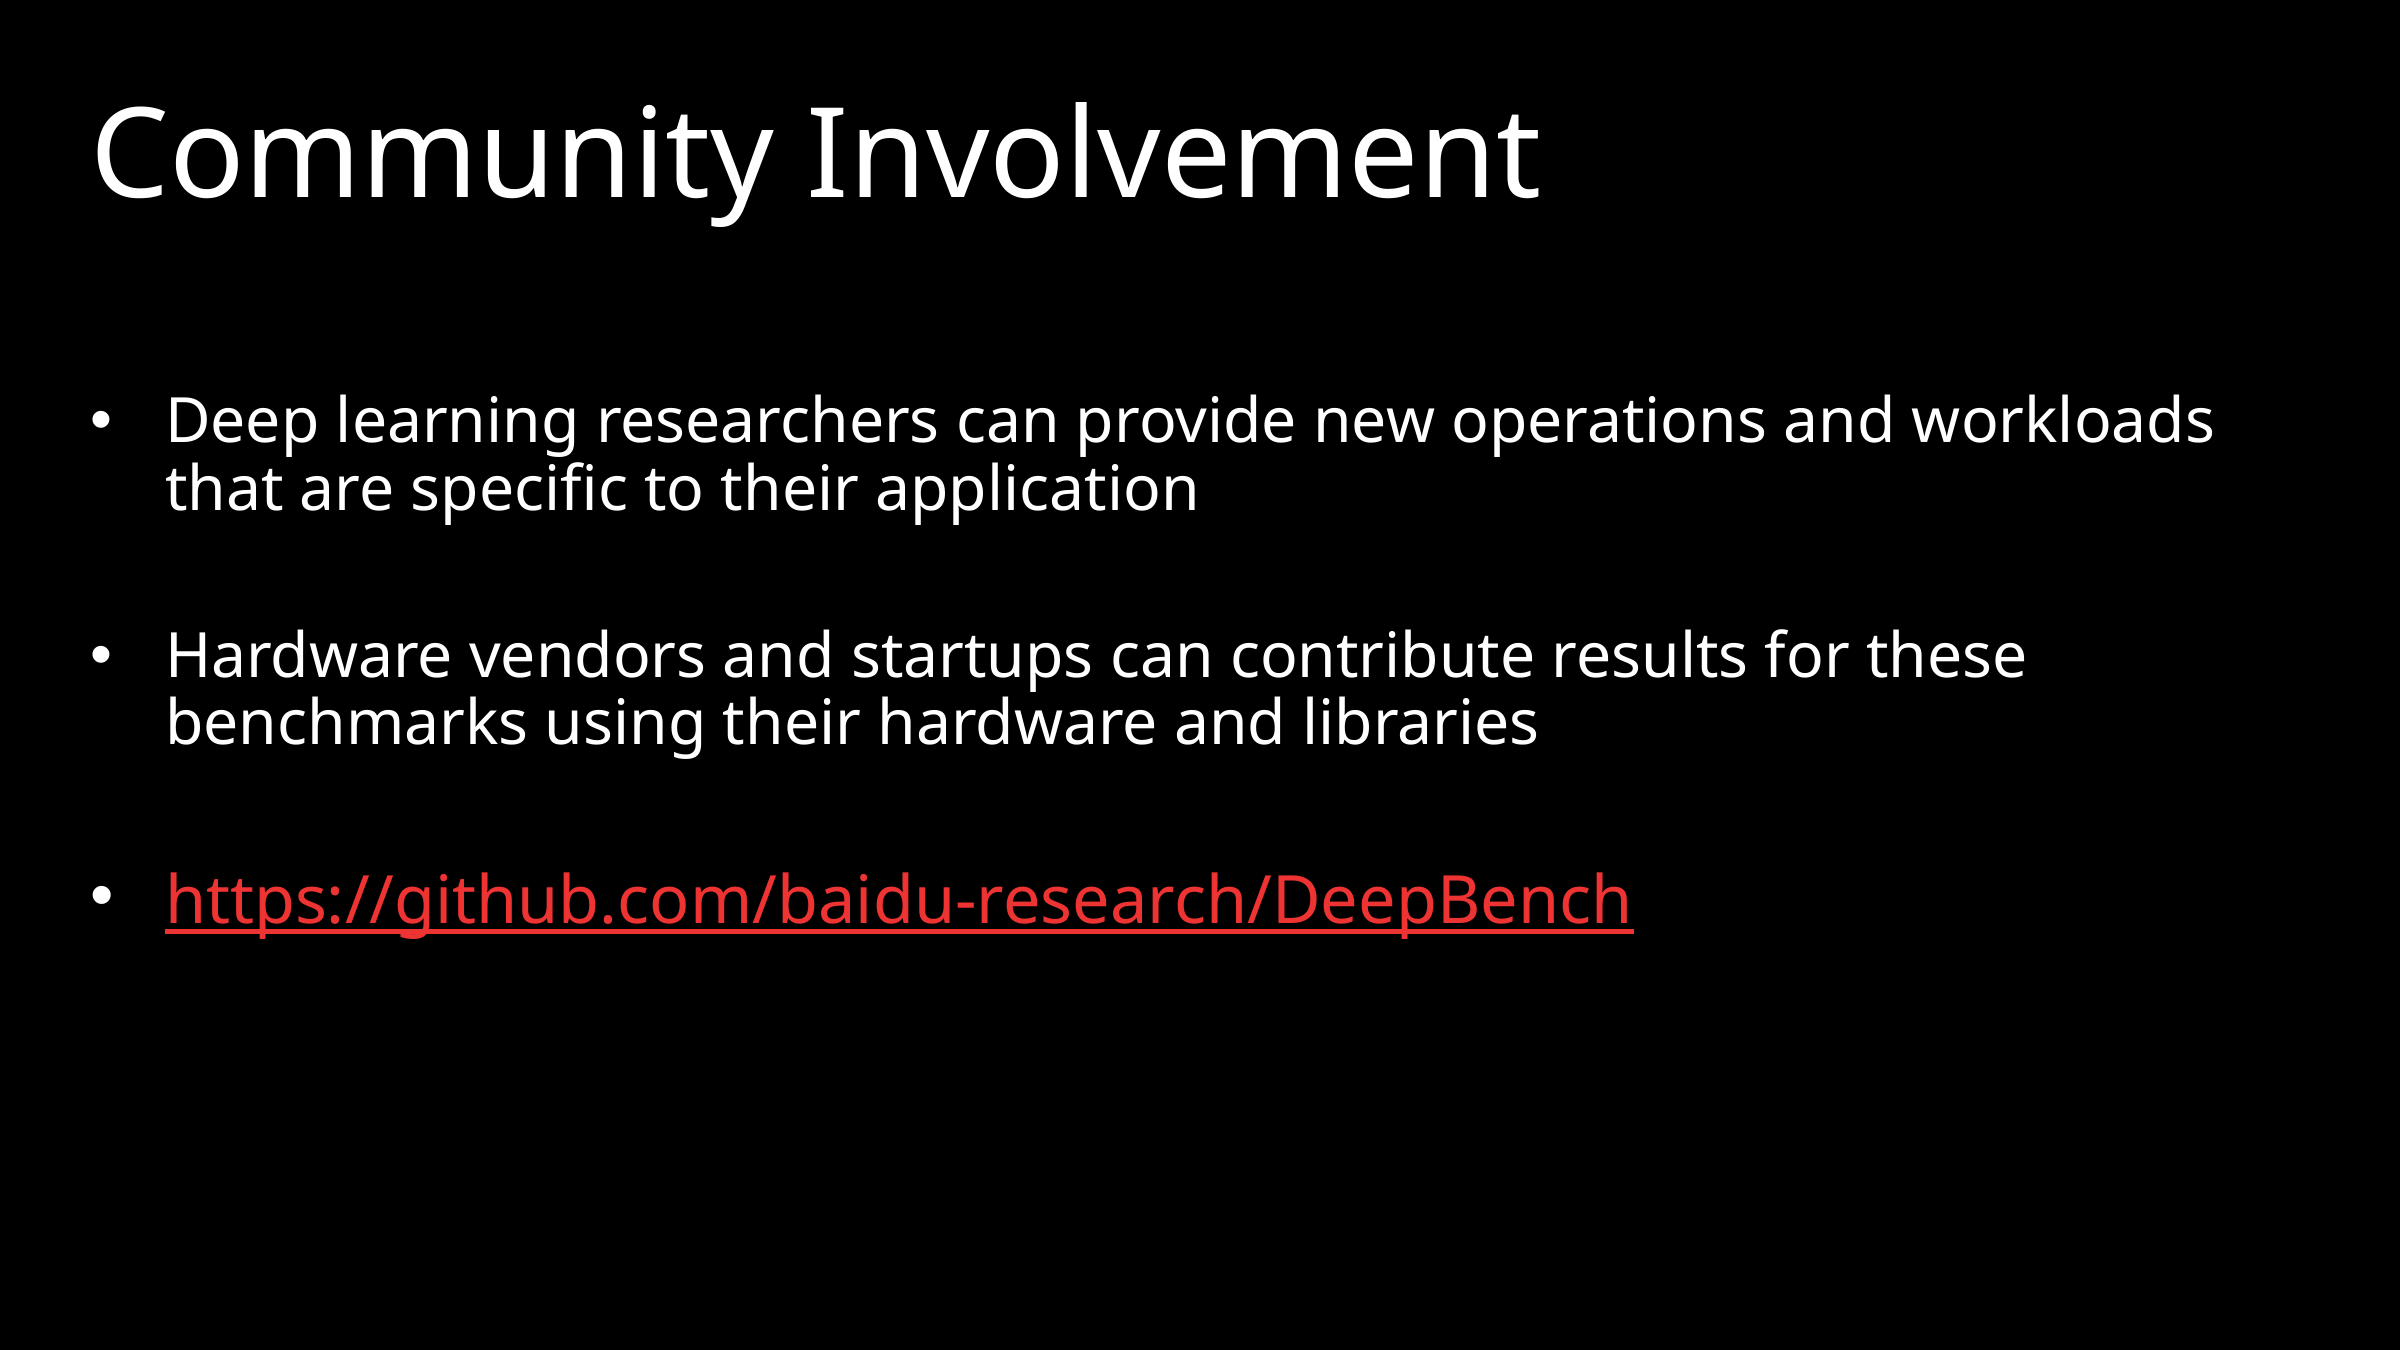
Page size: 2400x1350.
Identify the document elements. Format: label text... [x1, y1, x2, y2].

title Community Involvement [75, 75, 2325, 255]
list Deep learning researchers can provide new operations and workloads that are specific to their application Hardware vendors and startups can contribute results for these benchmarks using their hardware and libraries https://github.com/baidu-research/DeepBench [75, 373, 2325, 725]
